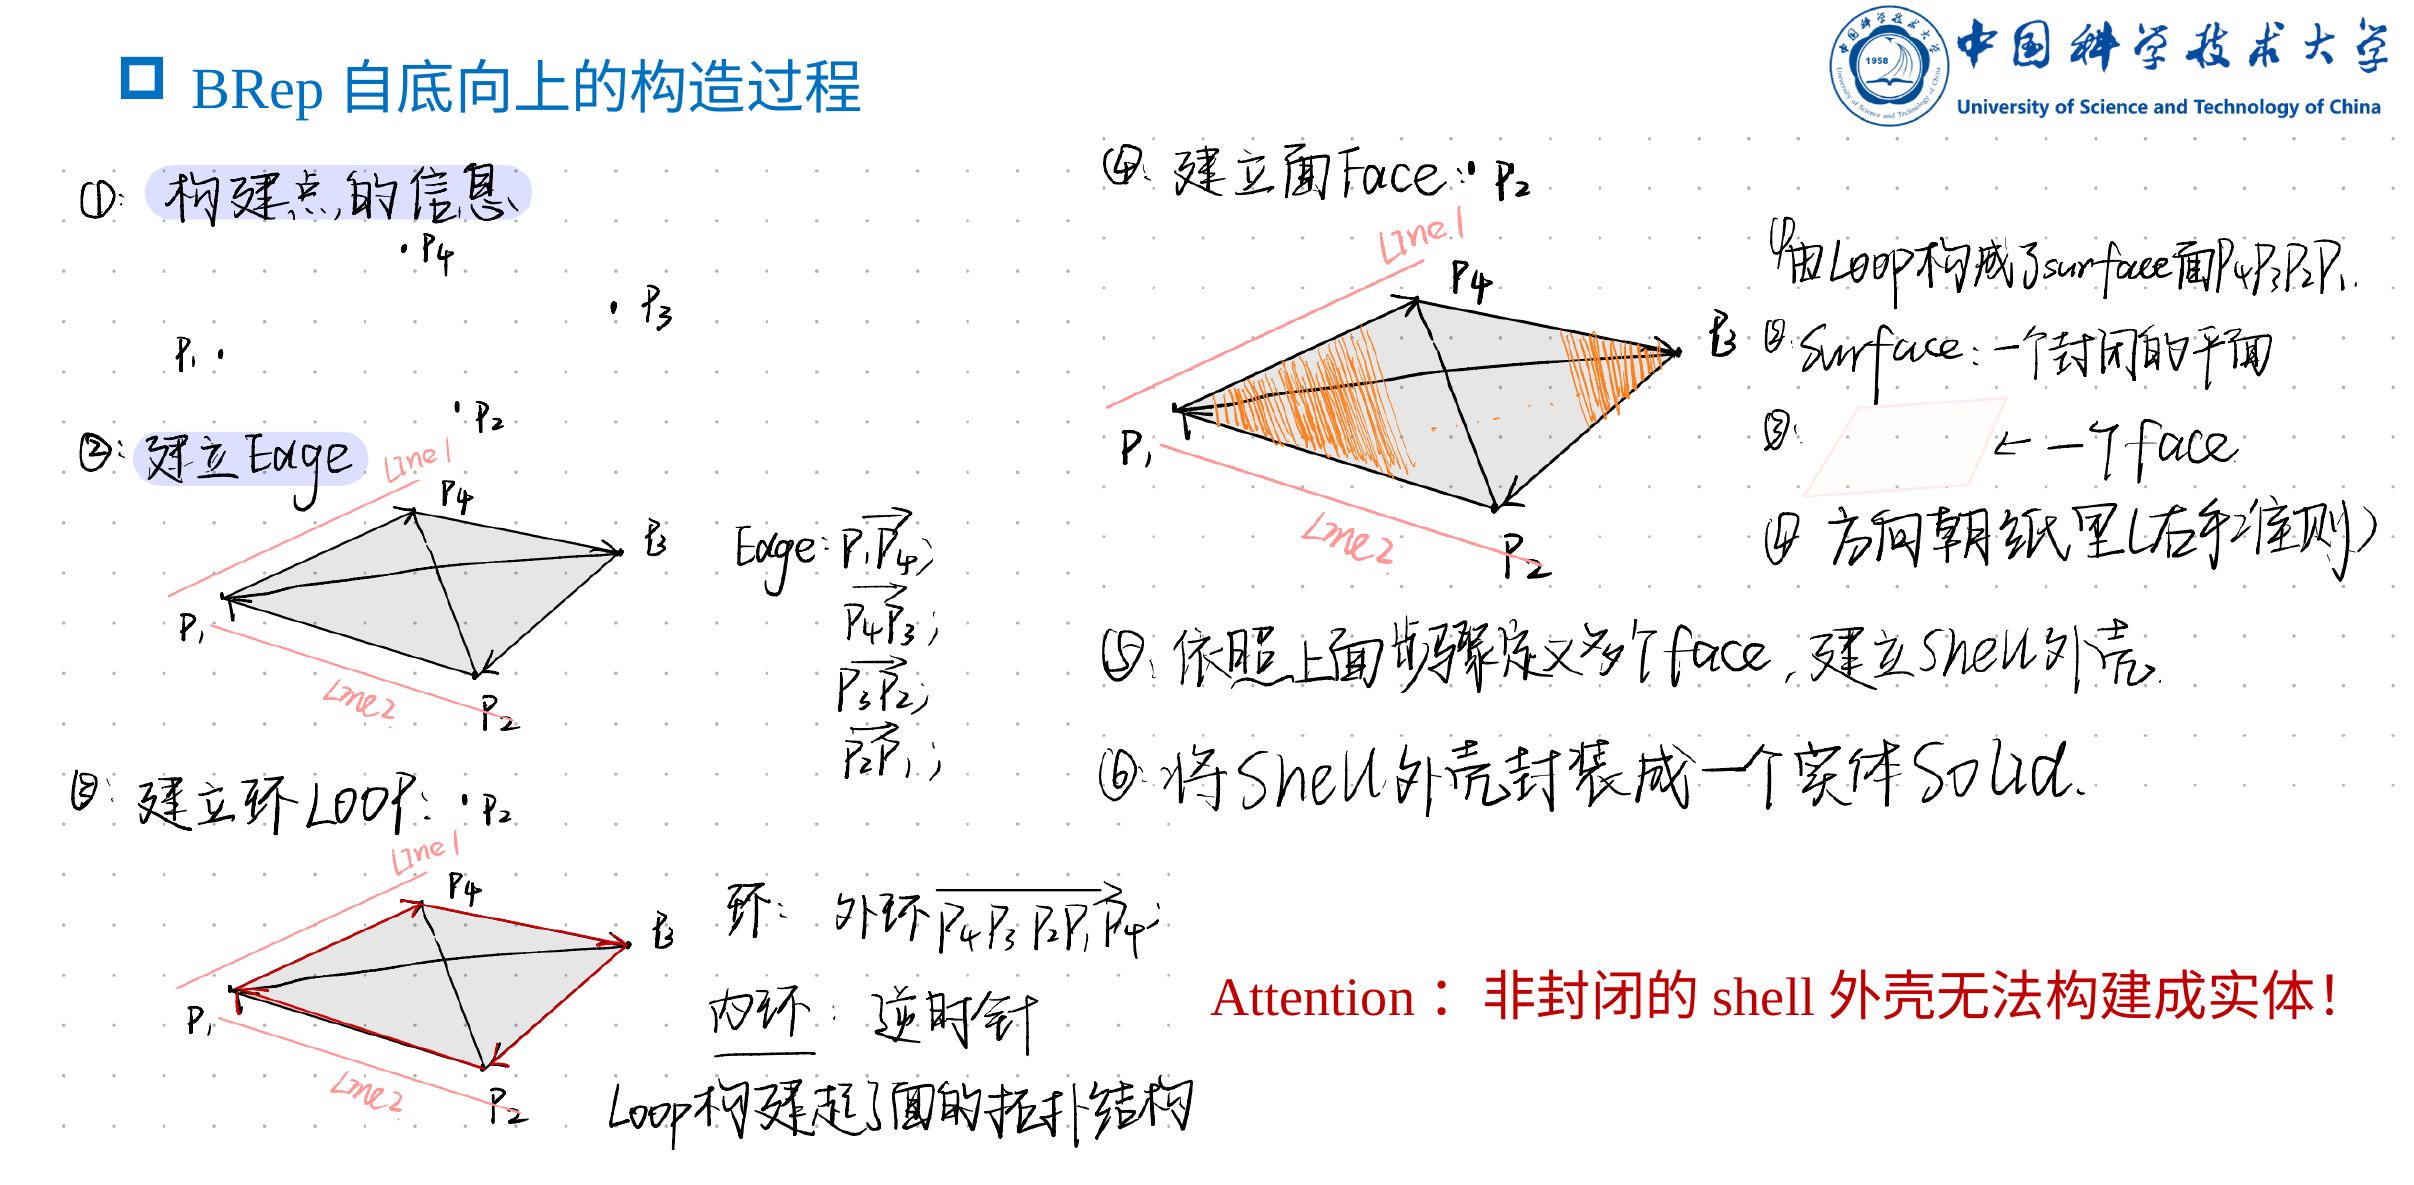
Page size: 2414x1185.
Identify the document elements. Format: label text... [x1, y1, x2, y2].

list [44, 148, 1199, 1151]
title BRep自底向上的构造过程 [101, 34, 1830, 145]
picture [1071, 133, 2414, 817]
picture [1829, 0, 2398, 129]
text_box Attention：非封闭的shell外壳无法构建成实体！ [1199, 954, 2386, 1034]
